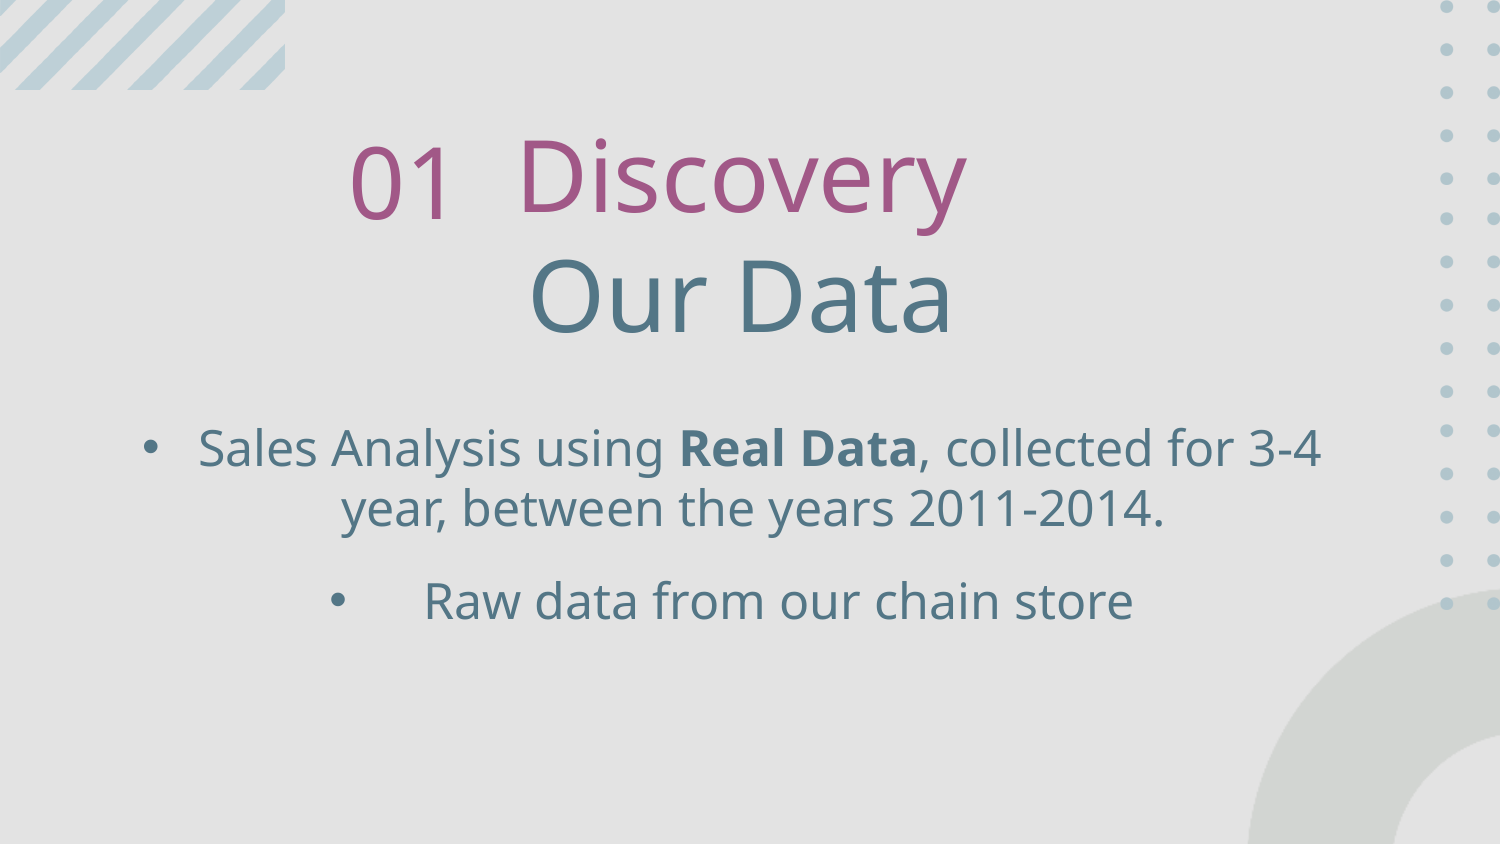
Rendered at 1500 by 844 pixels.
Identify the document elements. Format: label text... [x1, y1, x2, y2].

text_box 01 [307, 122, 505, 238]
title Discovery Our Data [94, 97, 1415, 311]
list Sales Analysis using Real Data, collected for 3-4 year, between the years 2011-2014. Raw data from our chain store [94, 277, 1370, 708]
picture [1441, 213, 1500, 398]
picture [1441, 425, 1500, 610]
picture [1441, 1, 1500, 185]
